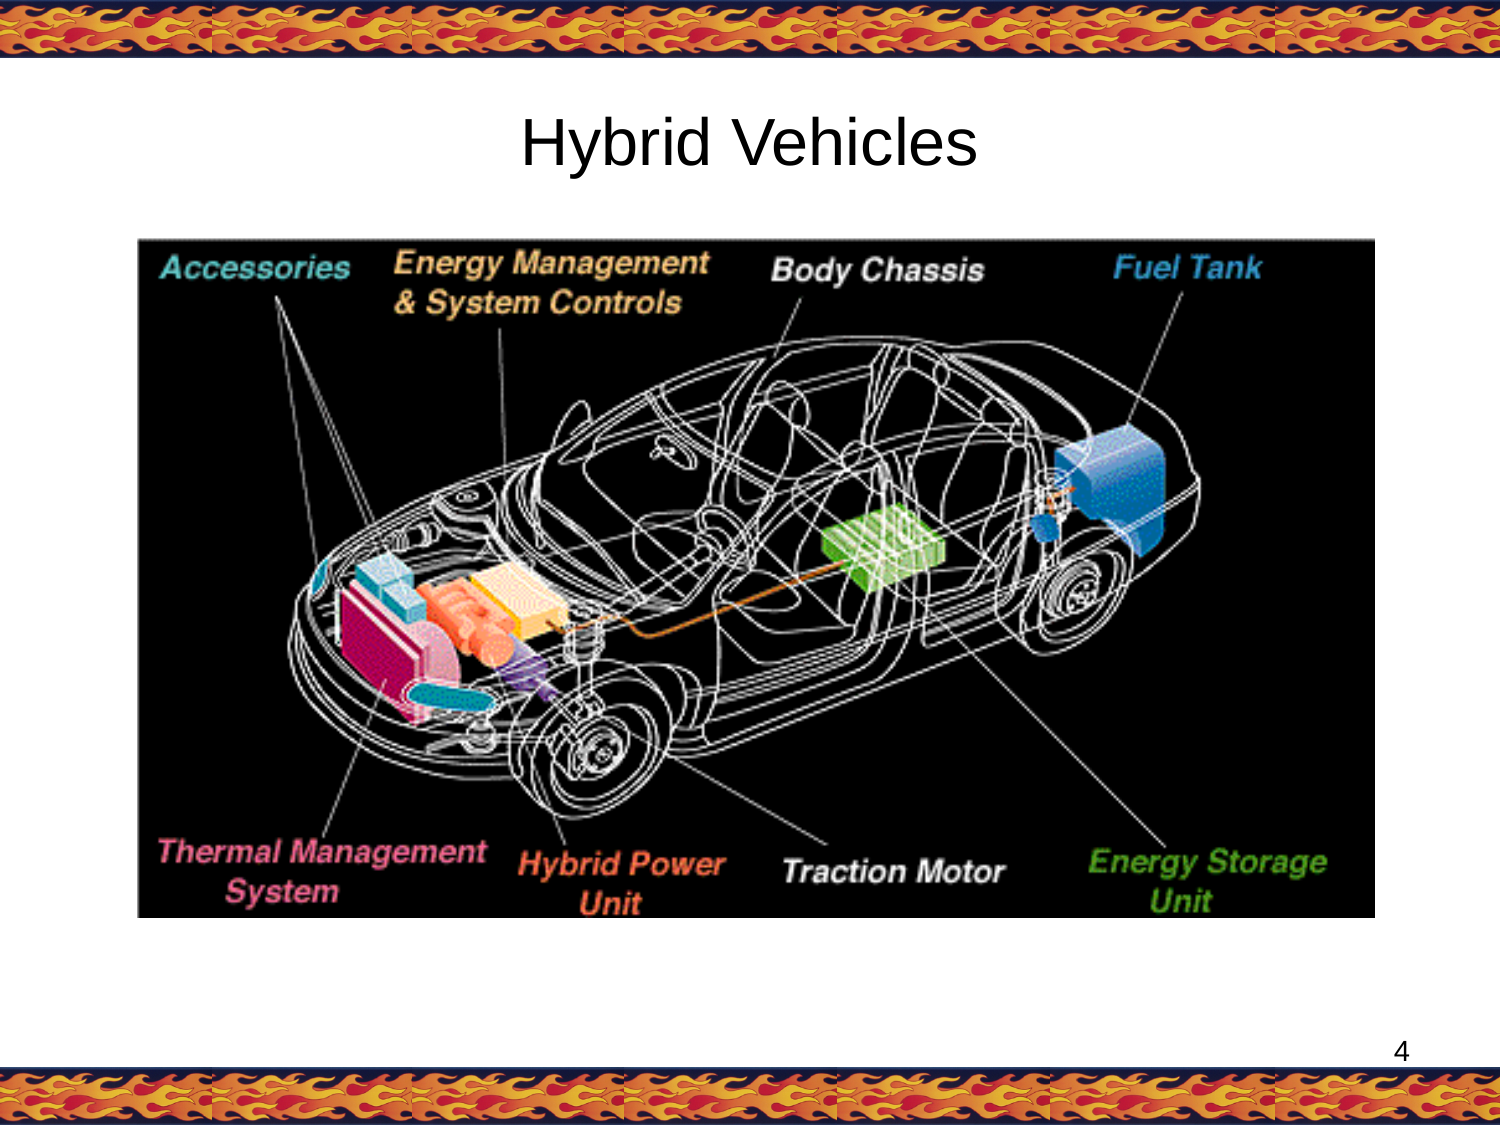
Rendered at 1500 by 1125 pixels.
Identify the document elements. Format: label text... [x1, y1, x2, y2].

picture [0, 0, 1500, 58]
picture [0, 1067, 1500, 1125]
title Hybrid Vehicles [74, 44, 1426, 233]
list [137, 237, 1376, 918]
slide_number 4 [1074, 1024, 1426, 1103]
